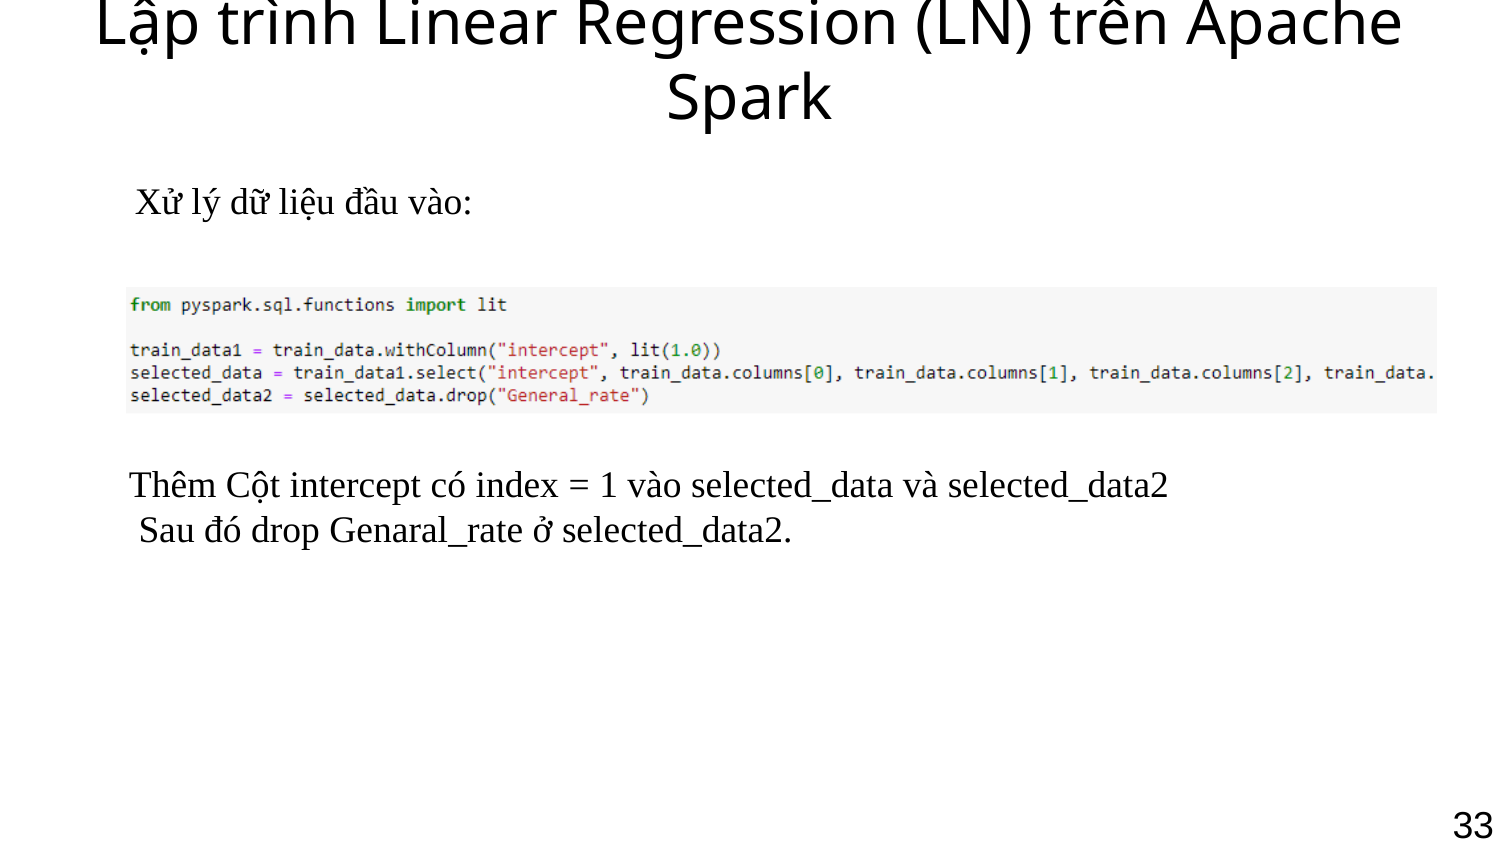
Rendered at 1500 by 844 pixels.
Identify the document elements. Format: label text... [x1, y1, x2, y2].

text_box 33 [1437, 793, 1500, 844]
title Lập trình Linear Regression (LN) trên Apache Spark [75, 17, 1425, 97]
text_box Xử lý dữ liệu đầu vào: [119, 169, 489, 230]
picture [125, 286, 1438, 416]
text_box Thêm Cột intercept có index = 1 vào selected_data và selected_data2 Sau đó drop Genaral_rate ở selected_data2. [114, 452, 1209, 558]
